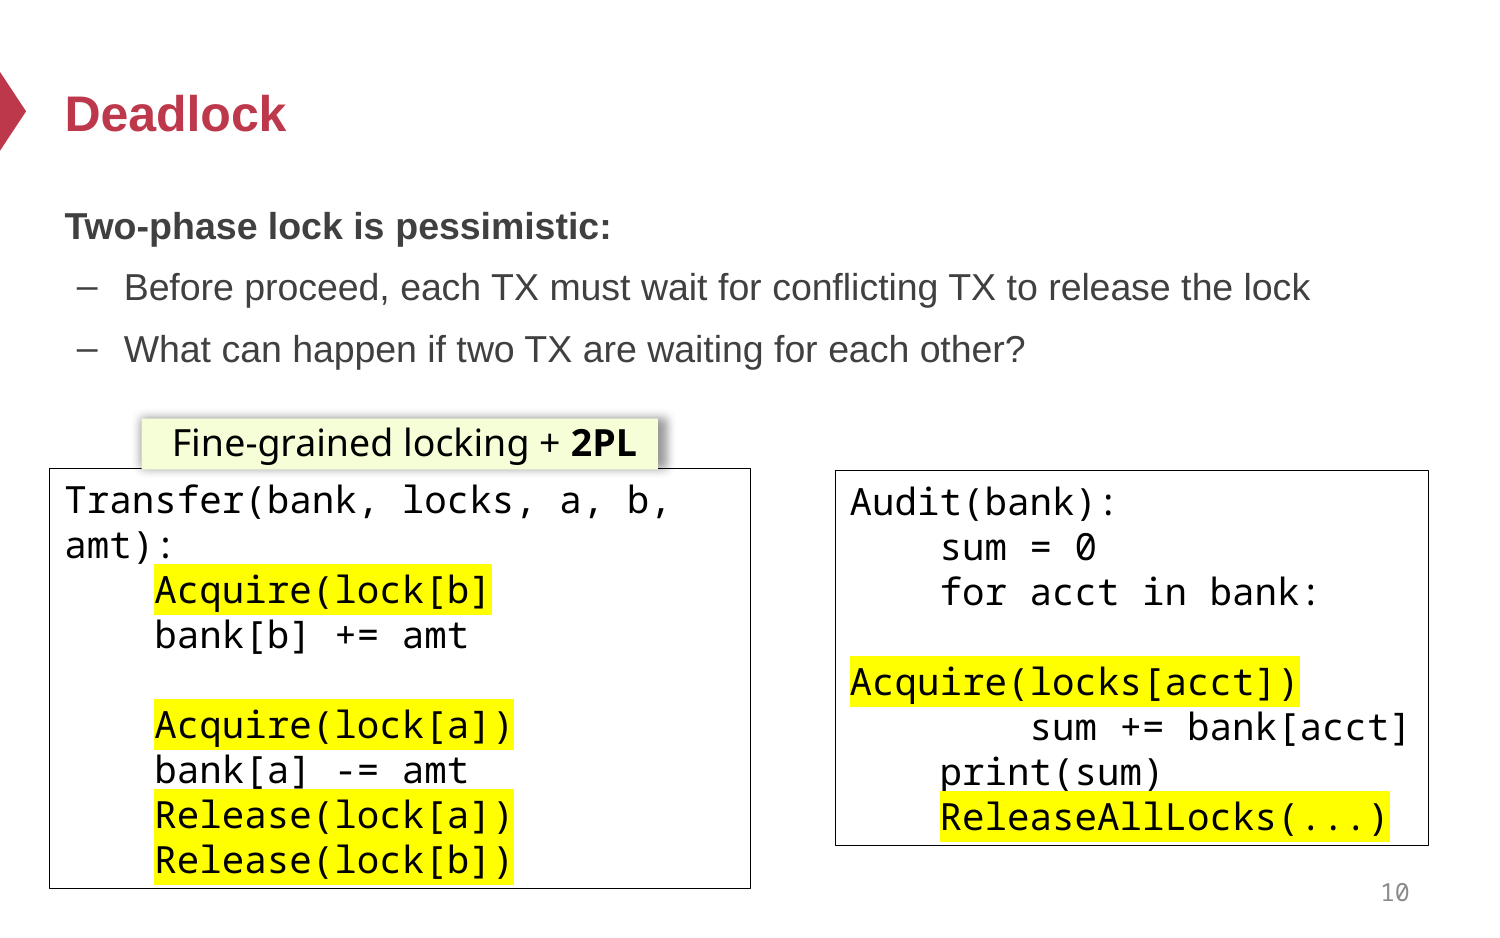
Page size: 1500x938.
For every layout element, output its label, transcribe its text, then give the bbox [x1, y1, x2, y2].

text_box Fine-grained locking + 2PL [141, 418, 658, 470]
text_box Transfer(bank, locks, a, b, amt): Acquire(lock[b] bank[b] += amt Acquire(lock[a]) bank[a] -= amt Release(lock[a]) Release(lock[b]) [49, 468, 750, 889]
list Under high contention, OCC may continuously abort Especially with large read/write sets, or long execution time Transaction is executing, but no progress! [137, 468, 672, 476]
list Two-phase lock is pessimistic: Before proceed, each TX must wait for conflicting TX to release the lock What can happen if two TX are waiting for each other? [49, 185, 1400, 804]
text_box Audit(bank): sum = 0 for acct in bank: Acquire(locks[acct]) sum += bank[acct] print(sum) ReleaseAllLocks(...) [834, 470, 1429, 846]
title Deadlock [49, 37, 1400, 185]
slide_number 10 [1074, 868, 1425, 919]
